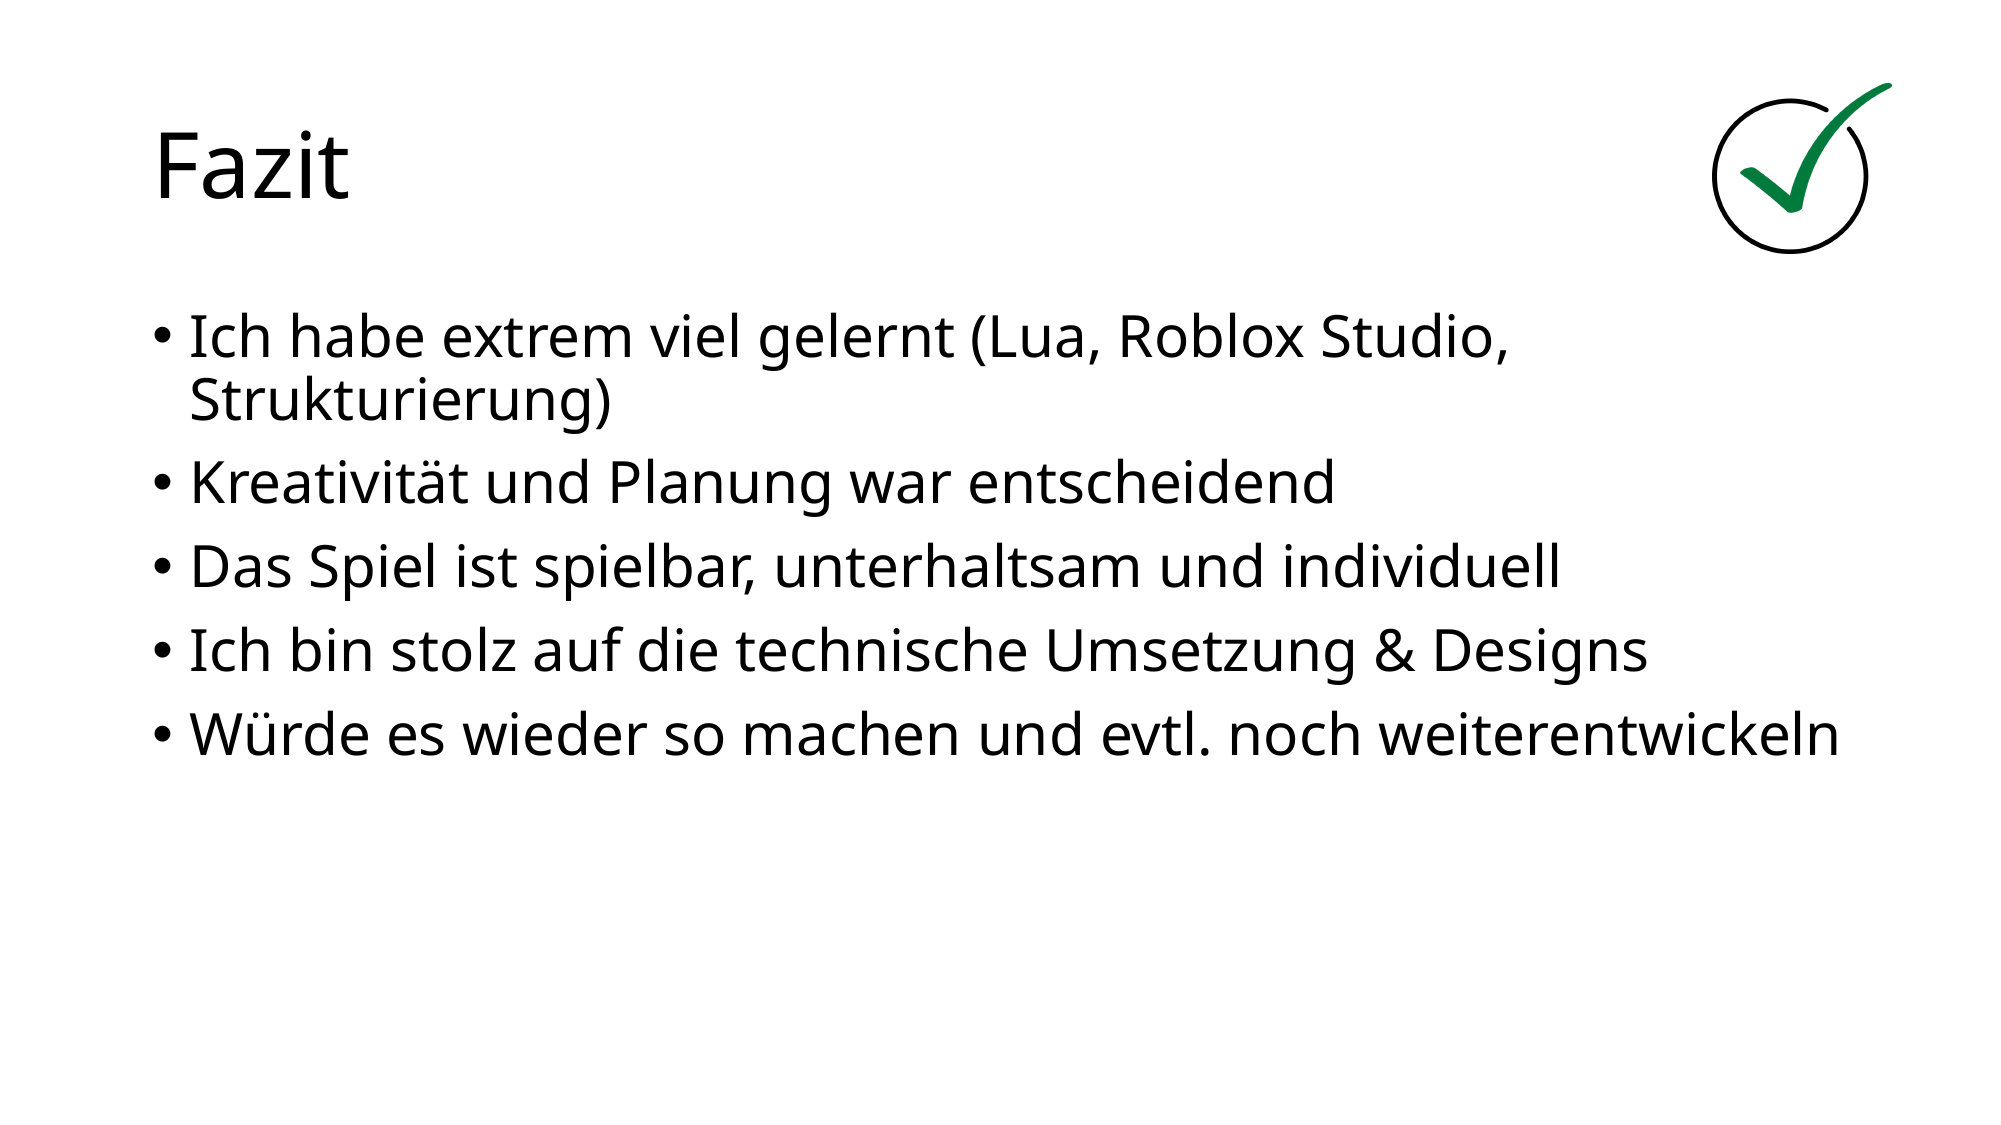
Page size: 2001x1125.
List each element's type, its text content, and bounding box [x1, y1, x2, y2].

picture [1711, 82, 1892, 255]
title Fazit [137, 59, 1863, 278]
list Ich habe extrem viel gelernt (Lua, Roblox Studio, Strukturierung) Kreativität und Planung war entscheidend Das Spiel ist spielbar, unterhaltsam und individuell Ich bin stolz auf die technische Umsetzung & Designs Würde es wieder so machen und evtl. noch weiterentwickeln [137, 299, 1863, 1014]
